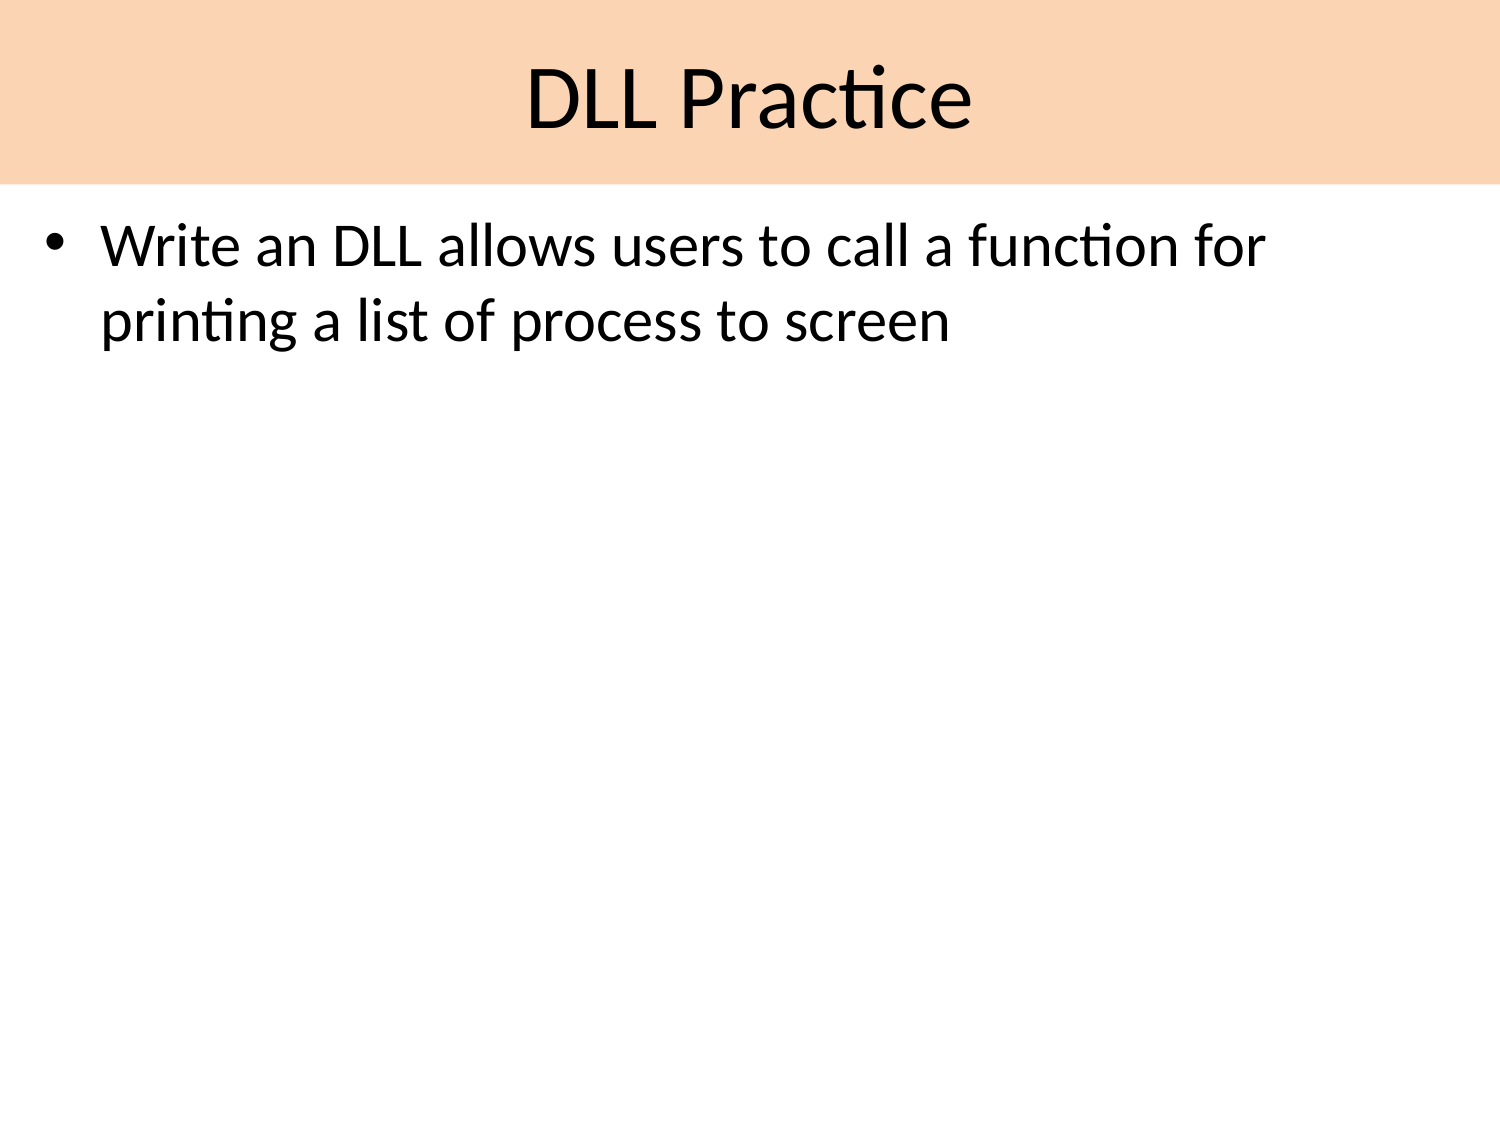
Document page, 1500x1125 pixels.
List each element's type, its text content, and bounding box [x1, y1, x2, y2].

text_box DLL Practice [0, 0, 1500, 185]
text_box Write an DLL allows users to call a function for printing a list of process to screen [29, 196, 1471, 1035]
